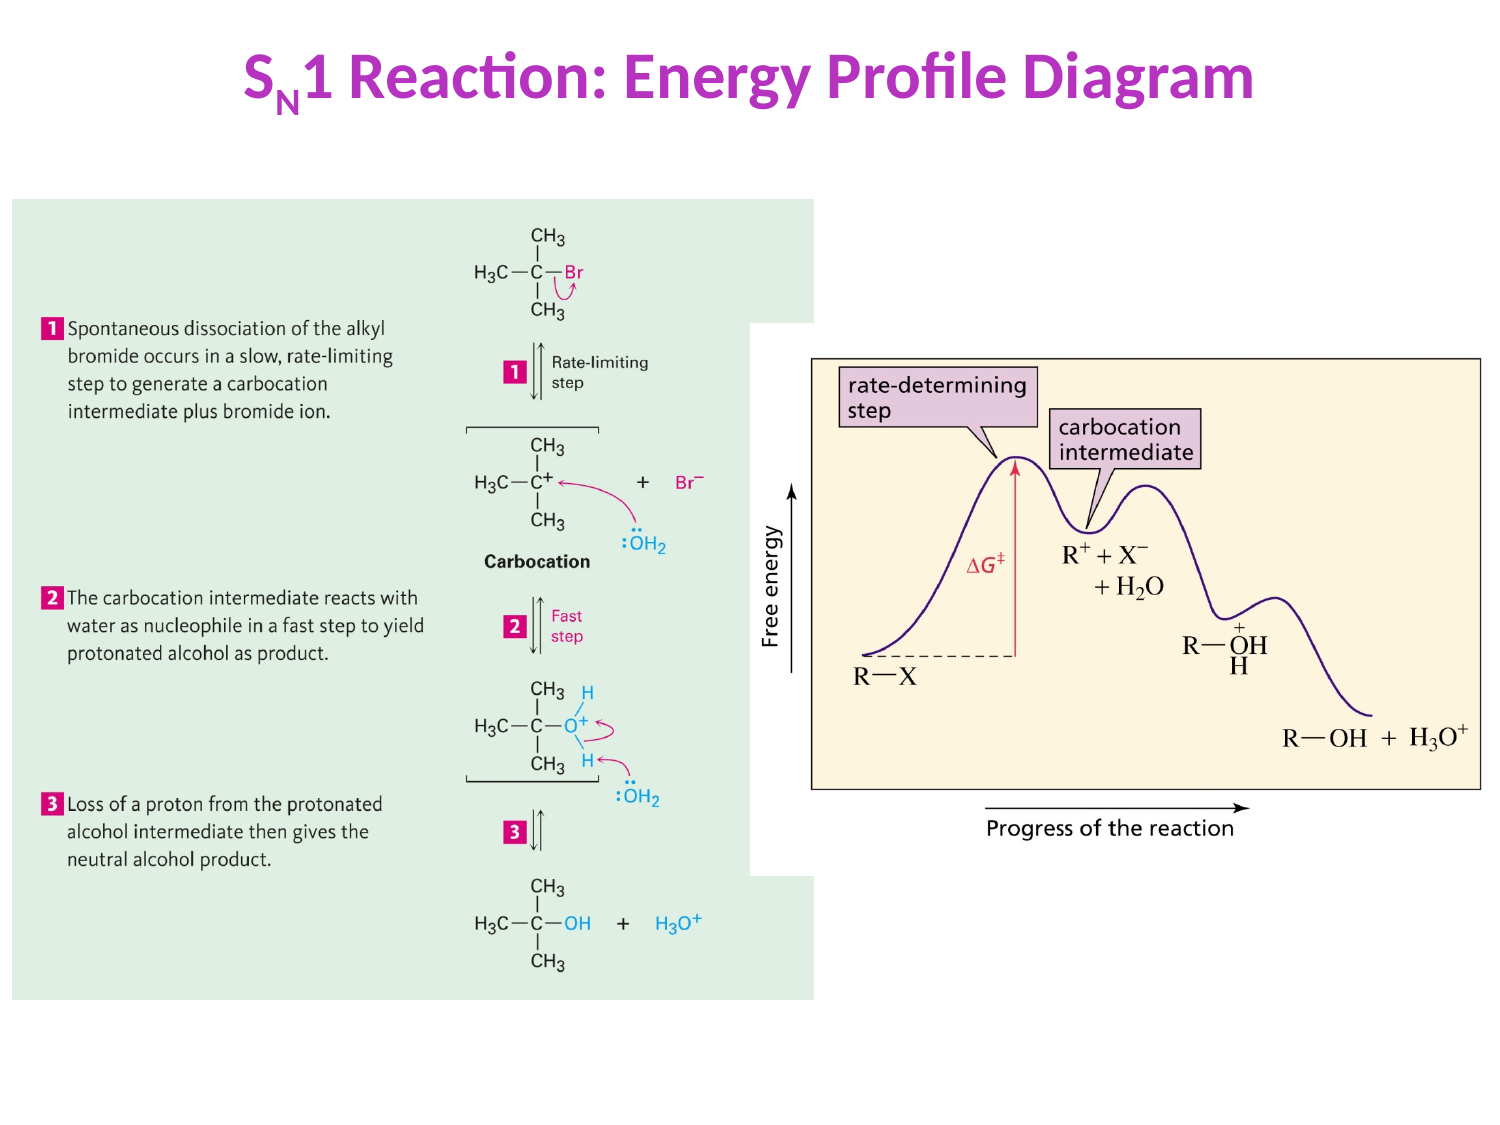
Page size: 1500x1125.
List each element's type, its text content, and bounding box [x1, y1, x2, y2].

picture [12, 199, 1487, 1001]
text_box SN1 Reaction: Energy Profile Diagram [228, 24, 1272, 131]
